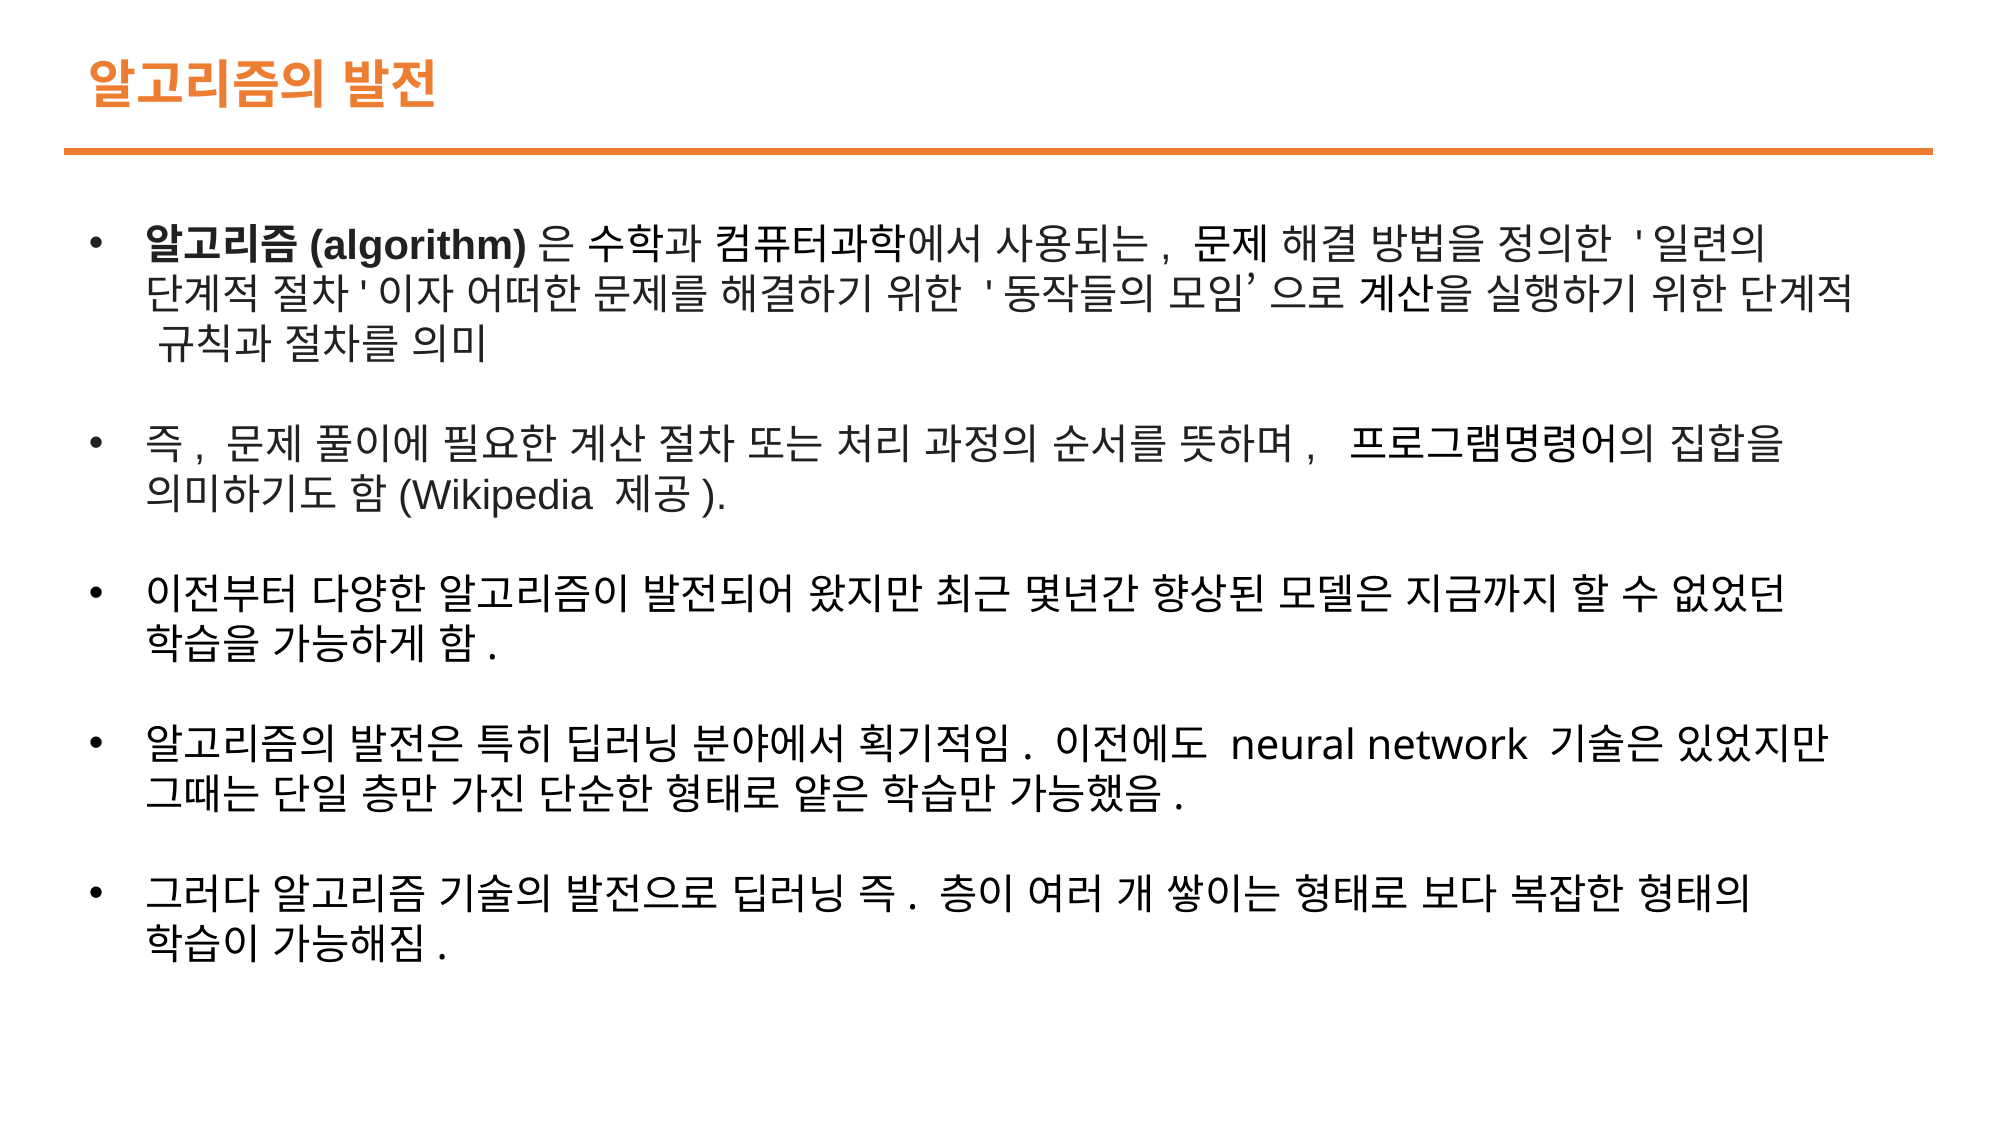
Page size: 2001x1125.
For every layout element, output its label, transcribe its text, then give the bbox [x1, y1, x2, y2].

text_box 알고리즘의 발전 [74, 43, 1314, 122]
text_box 알고리즘(algorithm)은 수학과 컴퓨터과학에서 사용되는, 문제 해결 방법을 정의한 '일련의 단계적 절차'이자 어떠한 문제를 해결하기 위한 '동작들의 모임’ 으로 계산을 실행하기 위한 단계적 규칙과 절차를 의미 즉, 문제 풀이에 필요한 계산 절차 또는 처리 과정의 순서를 뜻하며, 프로그램명령어의 집합을 의미하기도 함(Wikipedia 제공). 이전부터 다양한 알고리즘이 발전되어 왔지만 최근 몇년간 향상된 모델은 지금까지 할 수 없었던 학습을 가능하게 함. 알고리즘의 발전은 특히 딥러닝 분야에서 획기적임. 이전에도 neural network 기술은 있었지만 그때는 단일 층만 가진 단순한 형태로 얕은 학습만 가능했음. 그러다 알고리즘 기술의 발전으로 딥러닝 즉. 층이 여러 개 쌓이는 형태로 보다 복잡한 형태의 학습이 가능해짐. [74, 210, 1878, 1026]
